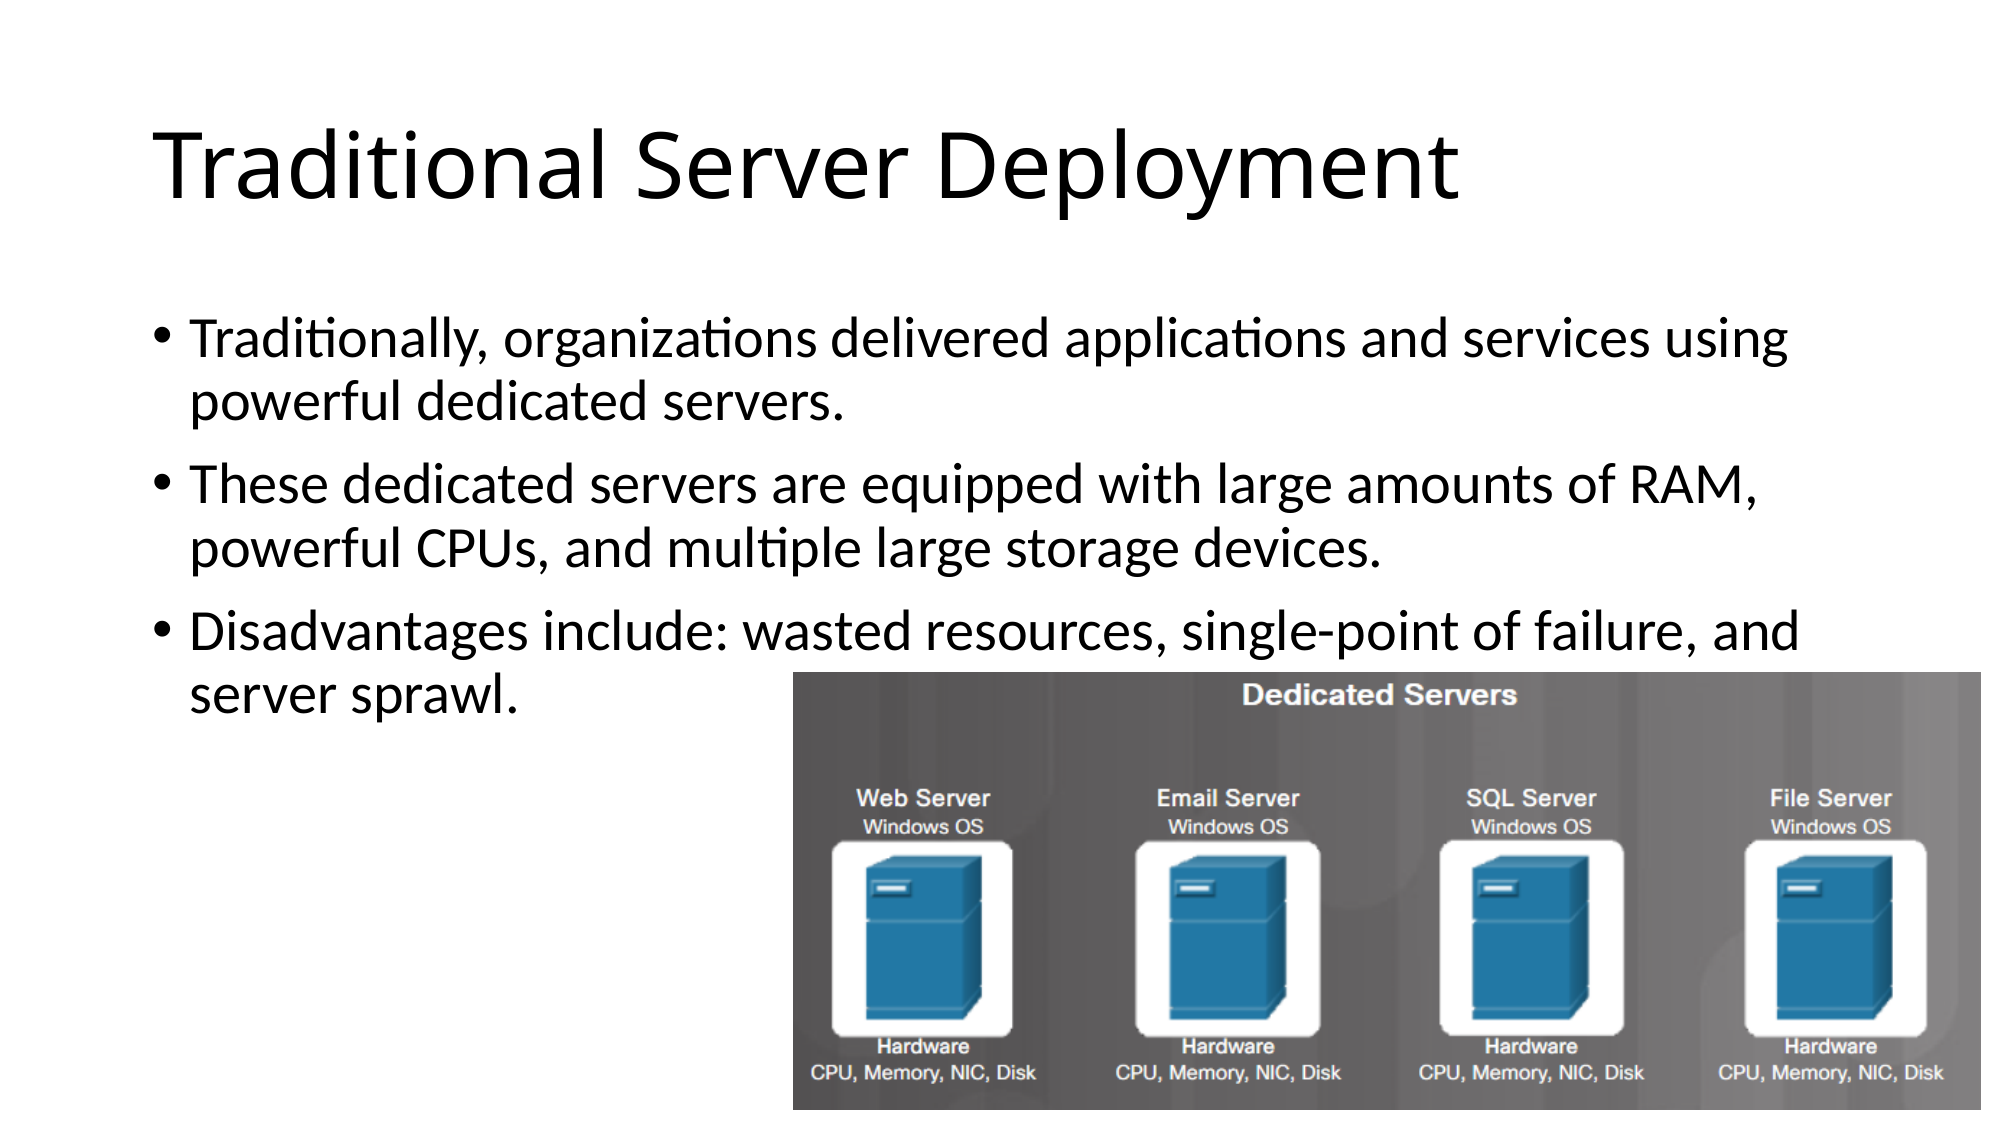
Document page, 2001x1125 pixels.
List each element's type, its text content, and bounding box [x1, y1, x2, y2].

list Traditionally, organizations delivered applications and services using powerful dedicated servers. These dedicated servers are equipped with large amounts of RAM, powerful CPUs, and multiple large storage devices. Disadvantages include: wasted resources, single-point of failure, and server sprawl. [137, 299, 1863, 1014]
title Traditional Server Deployment [137, 59, 1863, 278]
picture [793, 672, 1981, 1110]
